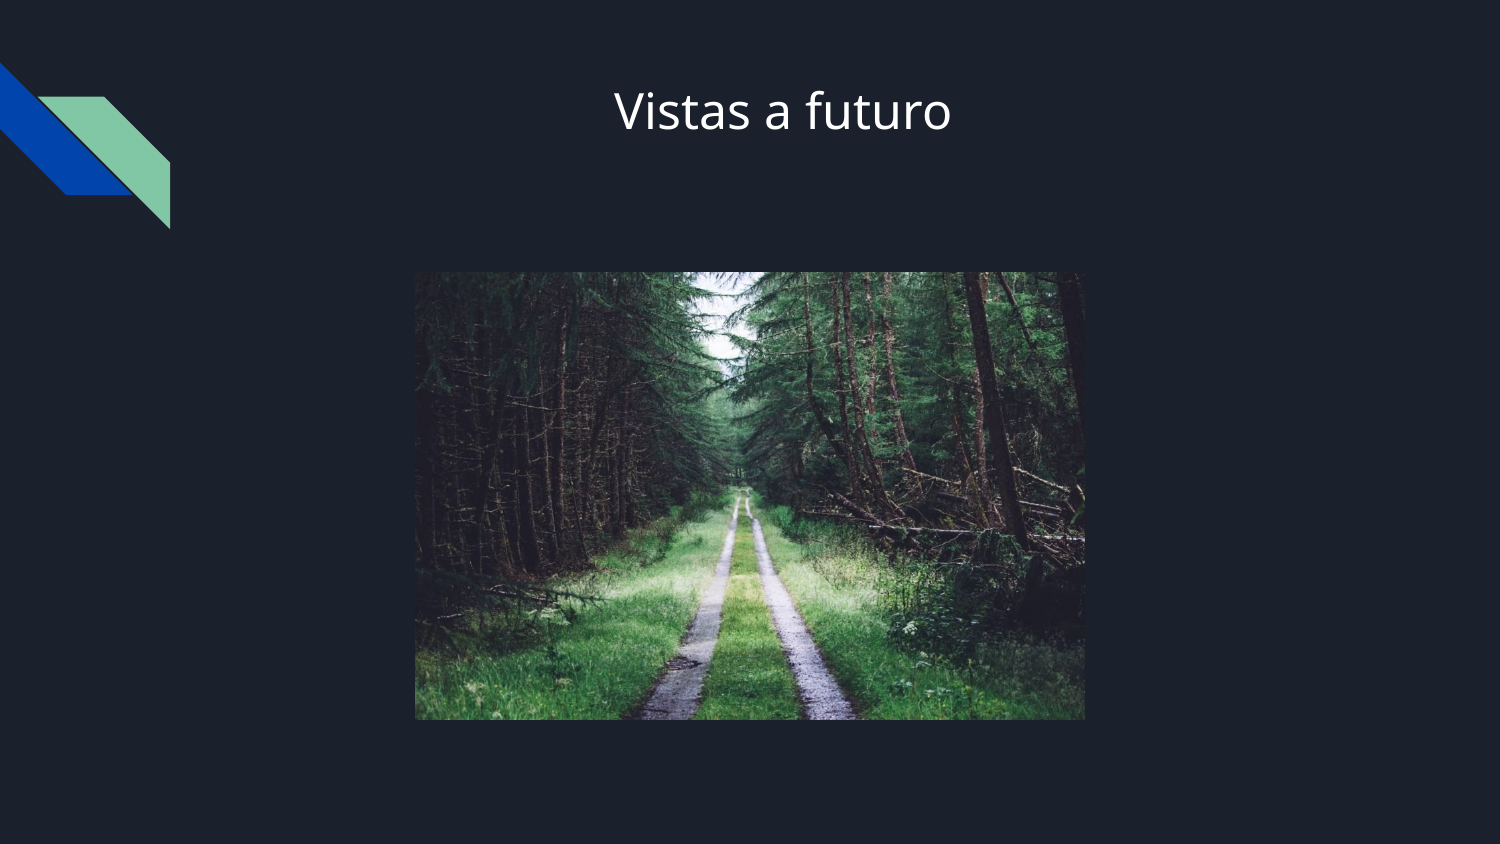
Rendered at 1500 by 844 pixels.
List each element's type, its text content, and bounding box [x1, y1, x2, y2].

title Vistas a futuro [212, 64, 1368, 215]
picture [415, 272, 1085, 720]
